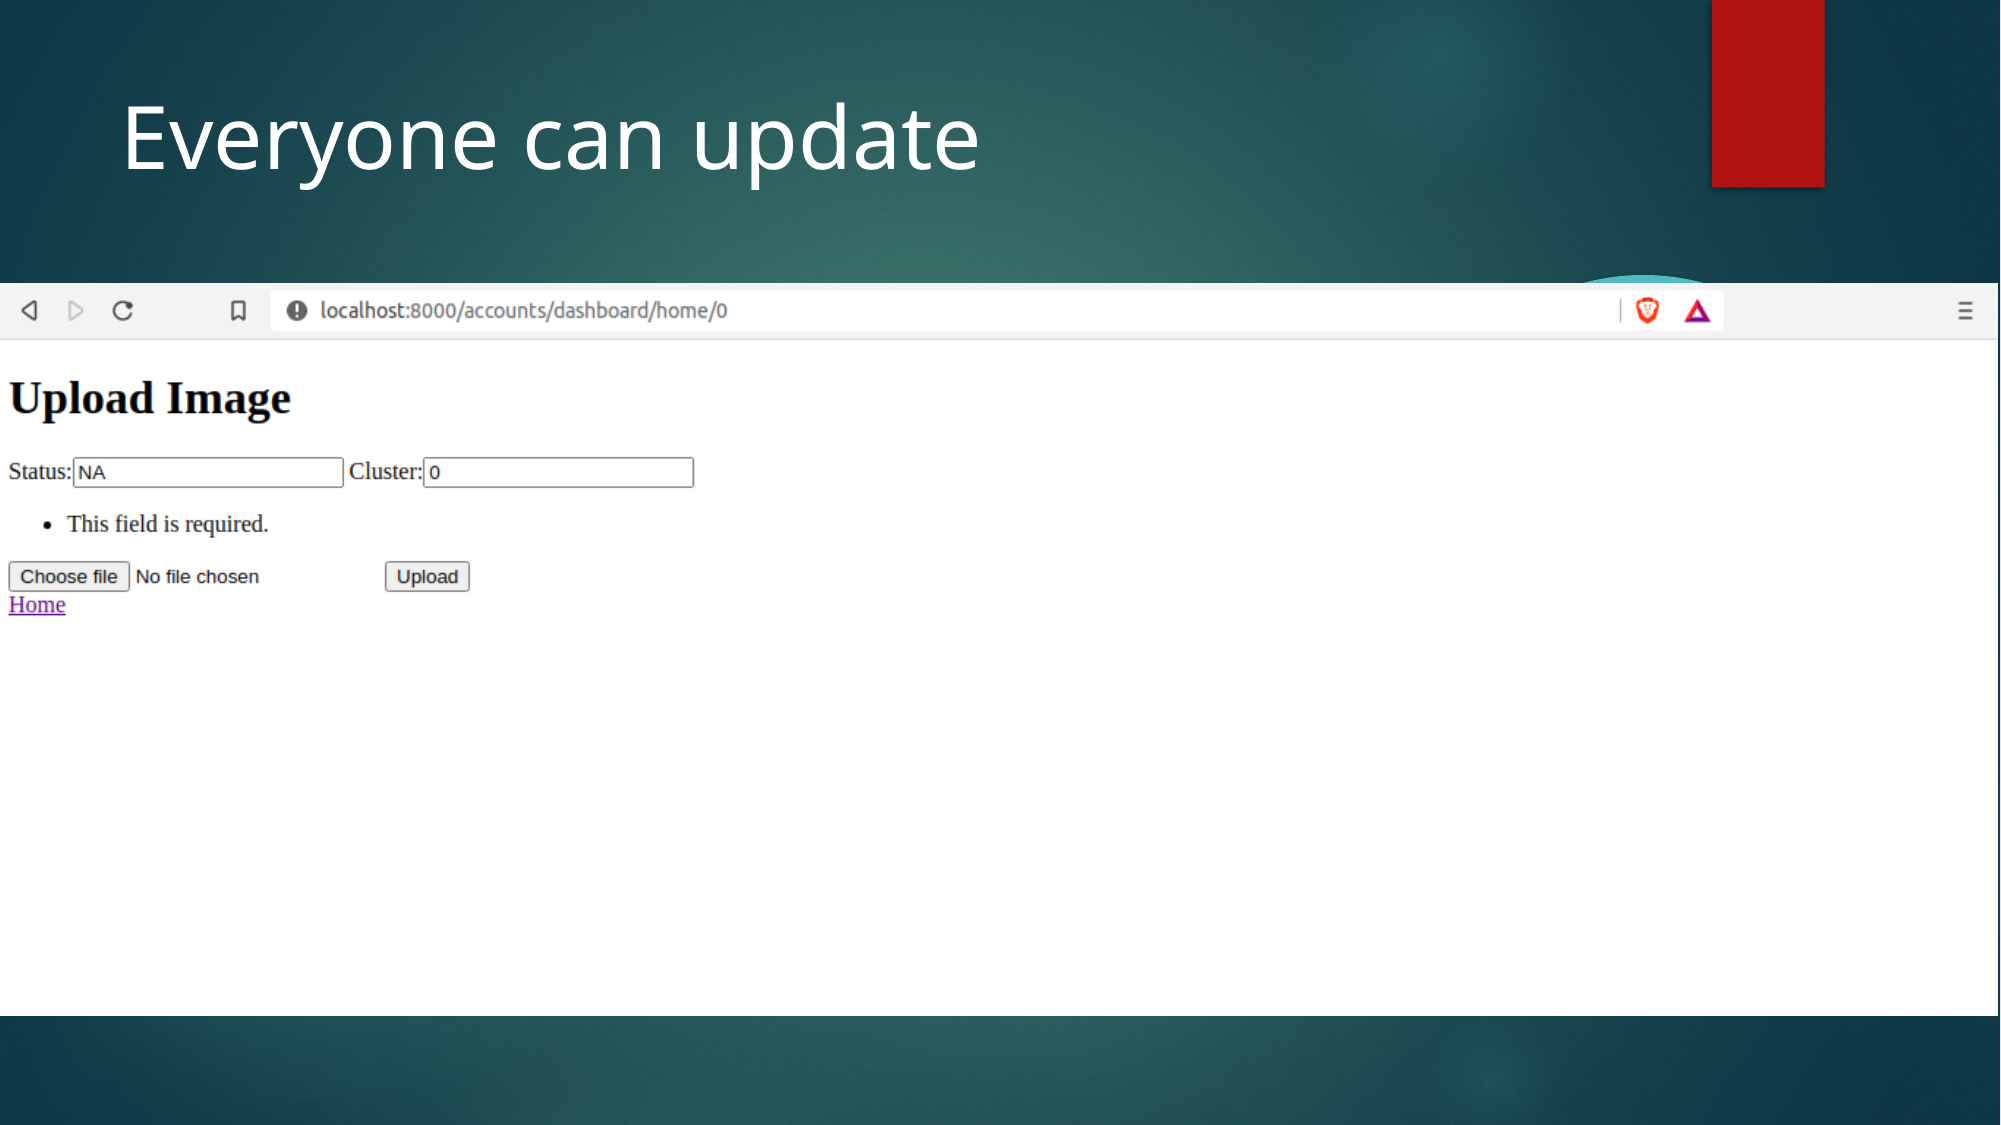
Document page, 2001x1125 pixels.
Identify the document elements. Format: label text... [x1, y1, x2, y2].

text_box Everyone can update [105, 74, 1649, 282]
picture [0, 0, 2001, 1125]
